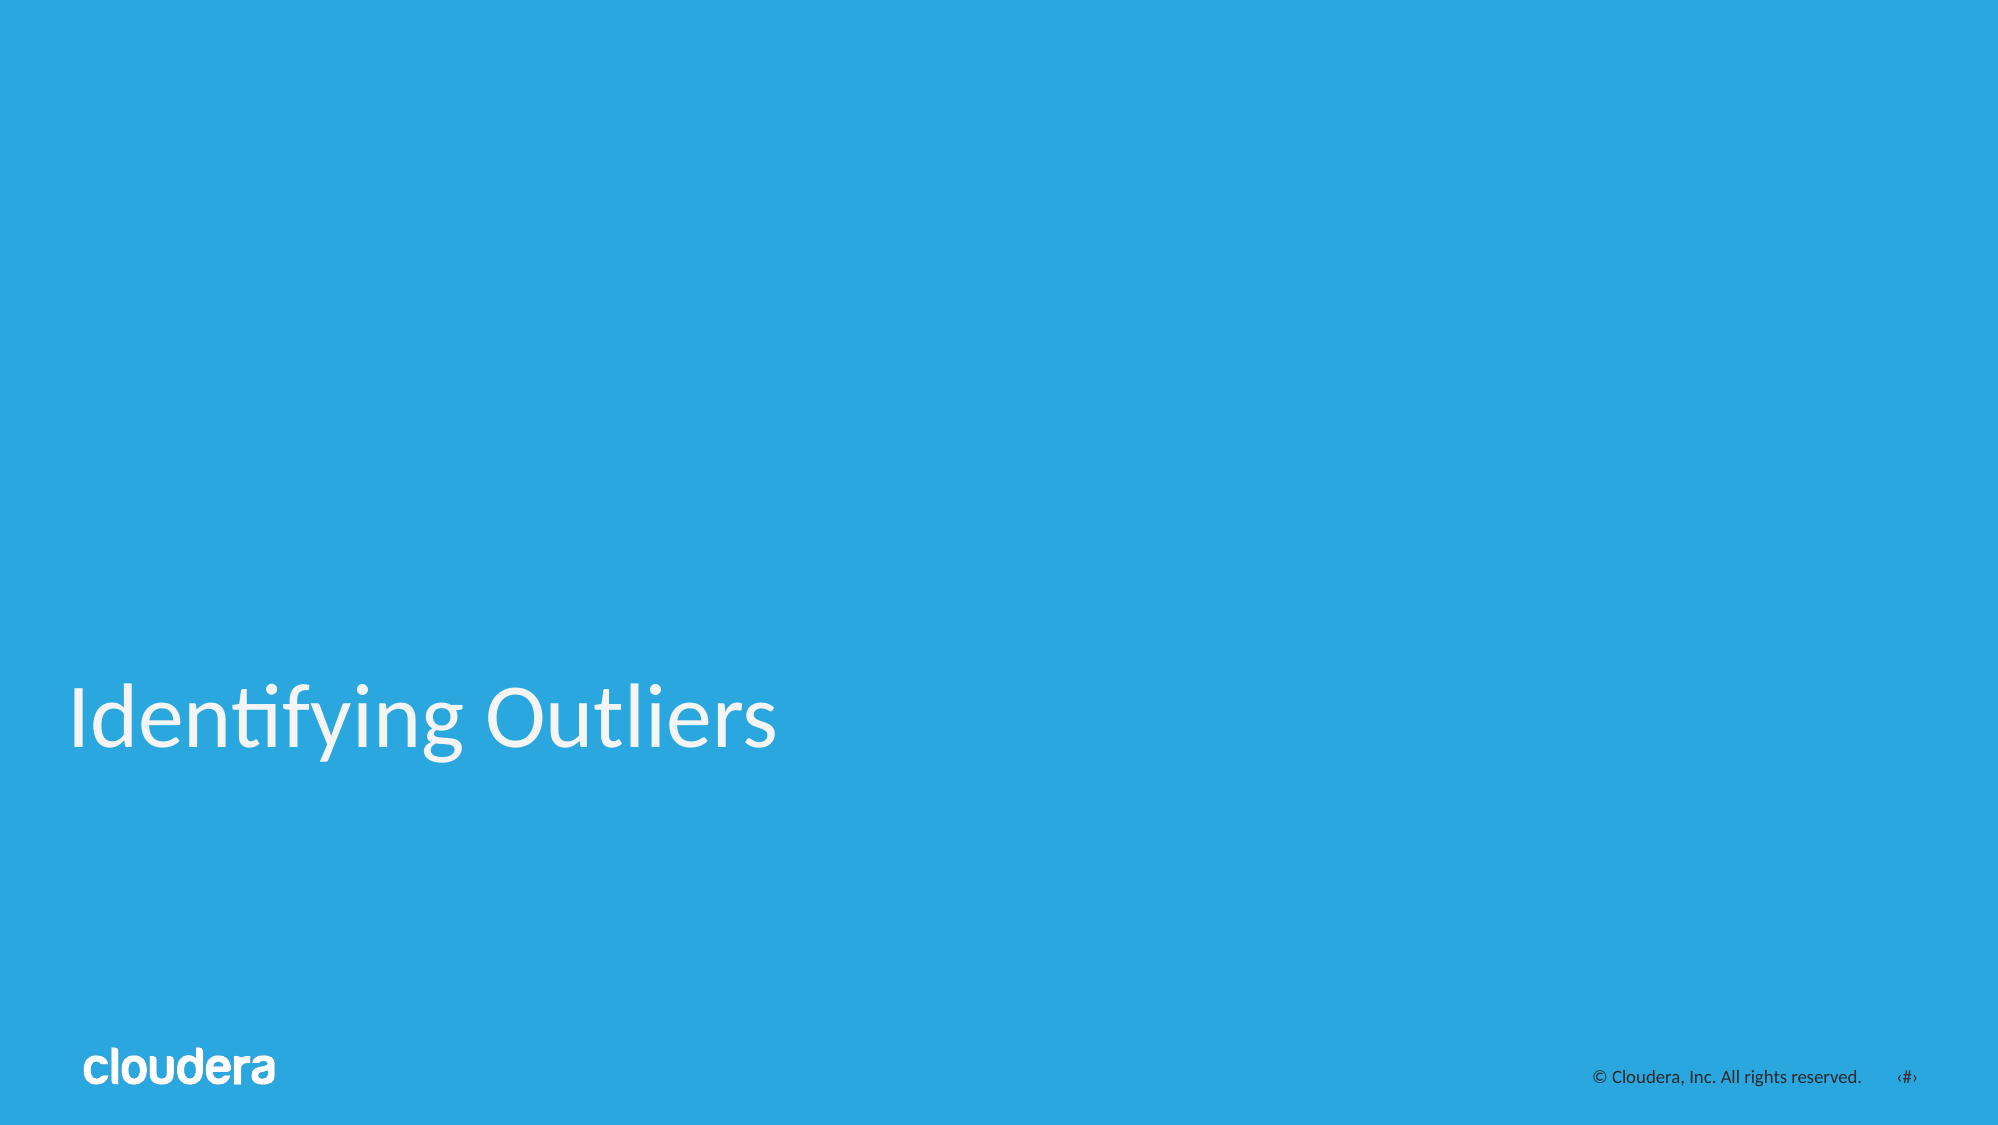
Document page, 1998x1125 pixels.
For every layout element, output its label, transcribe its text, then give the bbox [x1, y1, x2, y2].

title Identifying Outliers [67, 78, 1417, 765]
